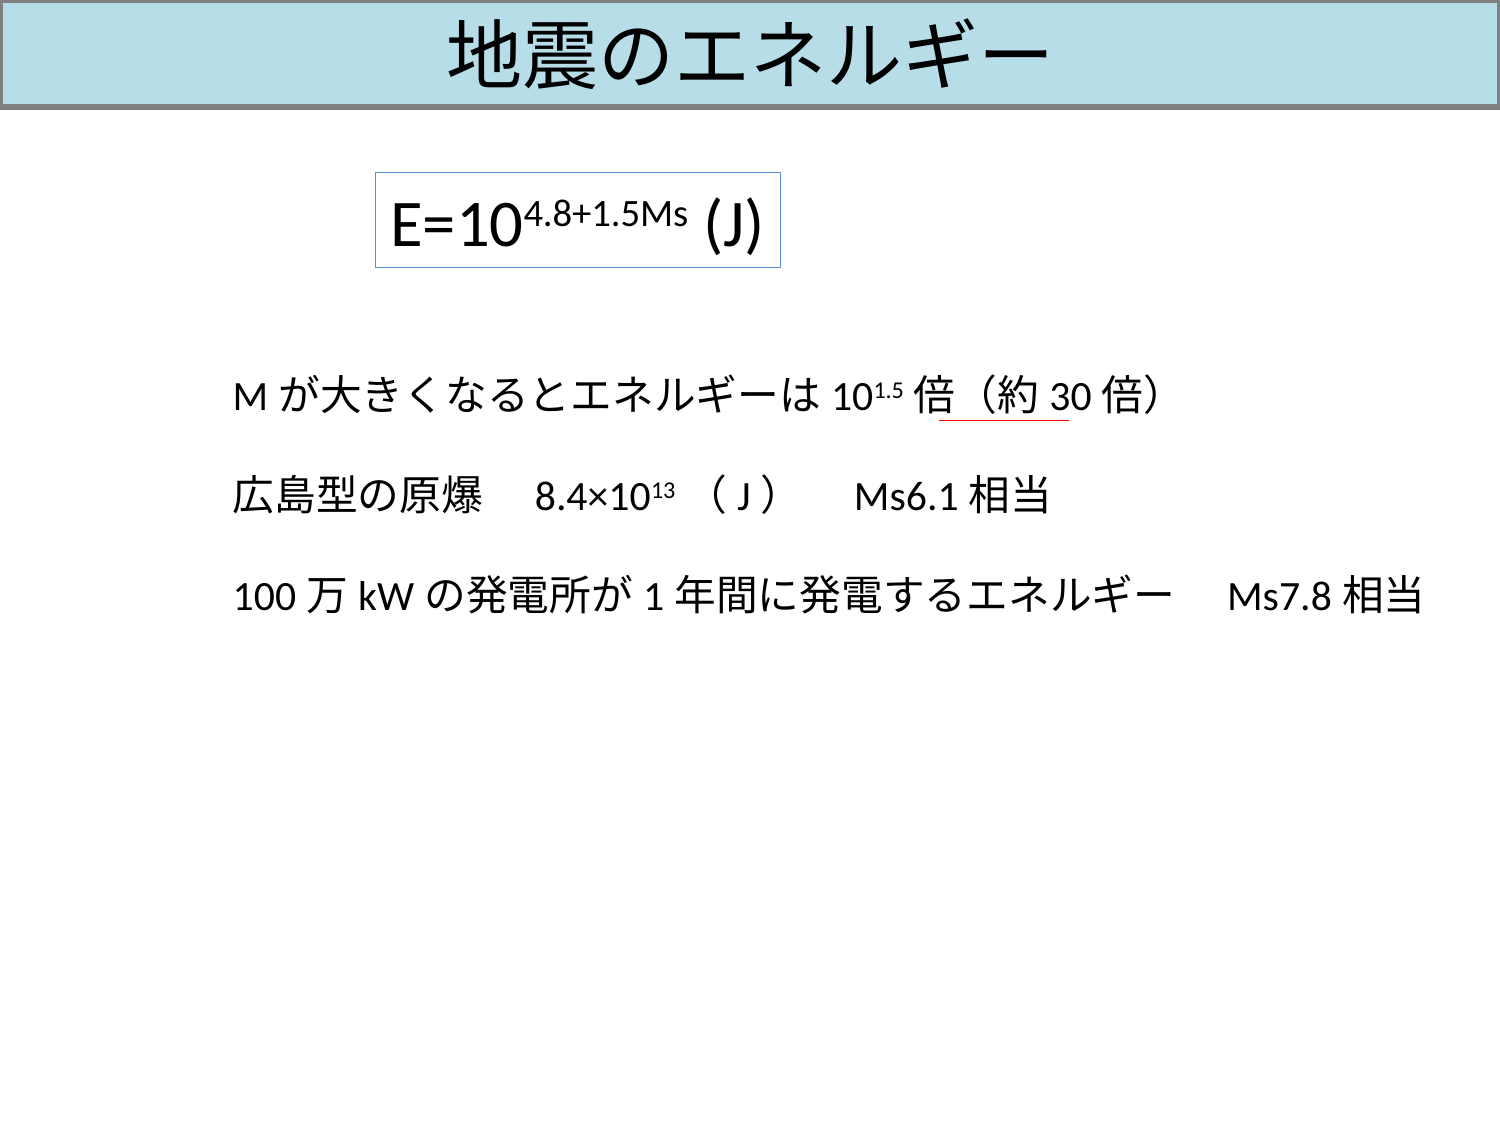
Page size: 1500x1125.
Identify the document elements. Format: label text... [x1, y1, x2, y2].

text_box Mが大きくなるとエネルギーは101.5倍（約30倍） 広島型の原爆 8.4×1013（J） Ms6.1相当 100万kWの発電所が1年間に発電するエネルギー Ms7.8相当 [217, 361, 1441, 677]
title 地震のエネルギー [0, 0, 1500, 107]
text_box E=104.8+1.5Ms (J) [375, 172, 781, 268]
